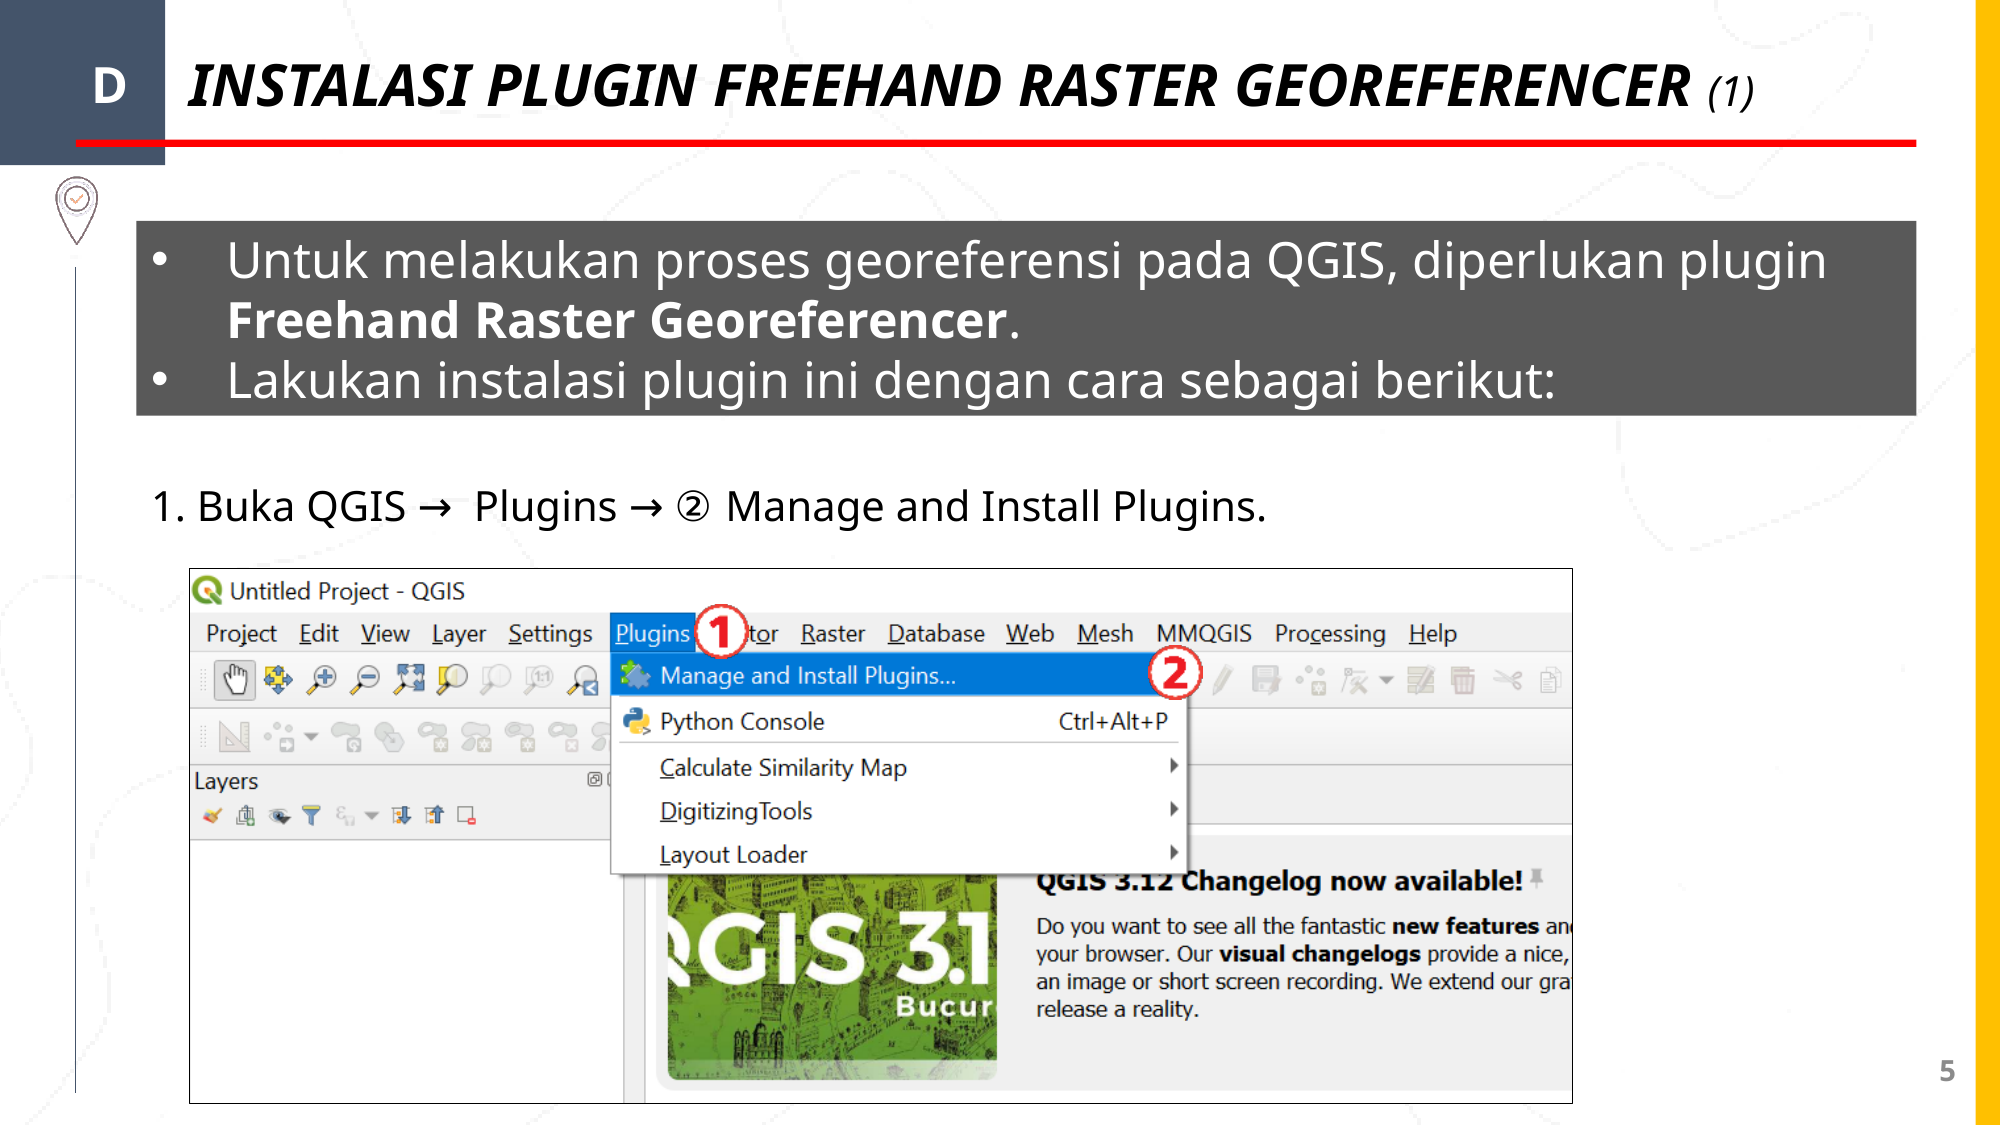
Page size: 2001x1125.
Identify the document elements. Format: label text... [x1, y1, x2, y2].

text_box D [76, 46, 144, 122]
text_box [189, 568, 1573, 1103]
text_box Untuk melakukan proses georeferensi pada QGIS, diperlukan plugin Freehand Raster Georeferencer. Lakukan instalasi plugin ini dengan cara sebagai berikut: [136, 220, 1917, 416]
slide_number 5 [1573, 1042, 1972, 1103]
text_box [75, 139, 1917, 148]
text_box INSTALASI PLUGIN FREEHAND RASTER GEOREFERENCER (1) [189, 47, 1917, 118]
picture [31, 165, 122, 256]
